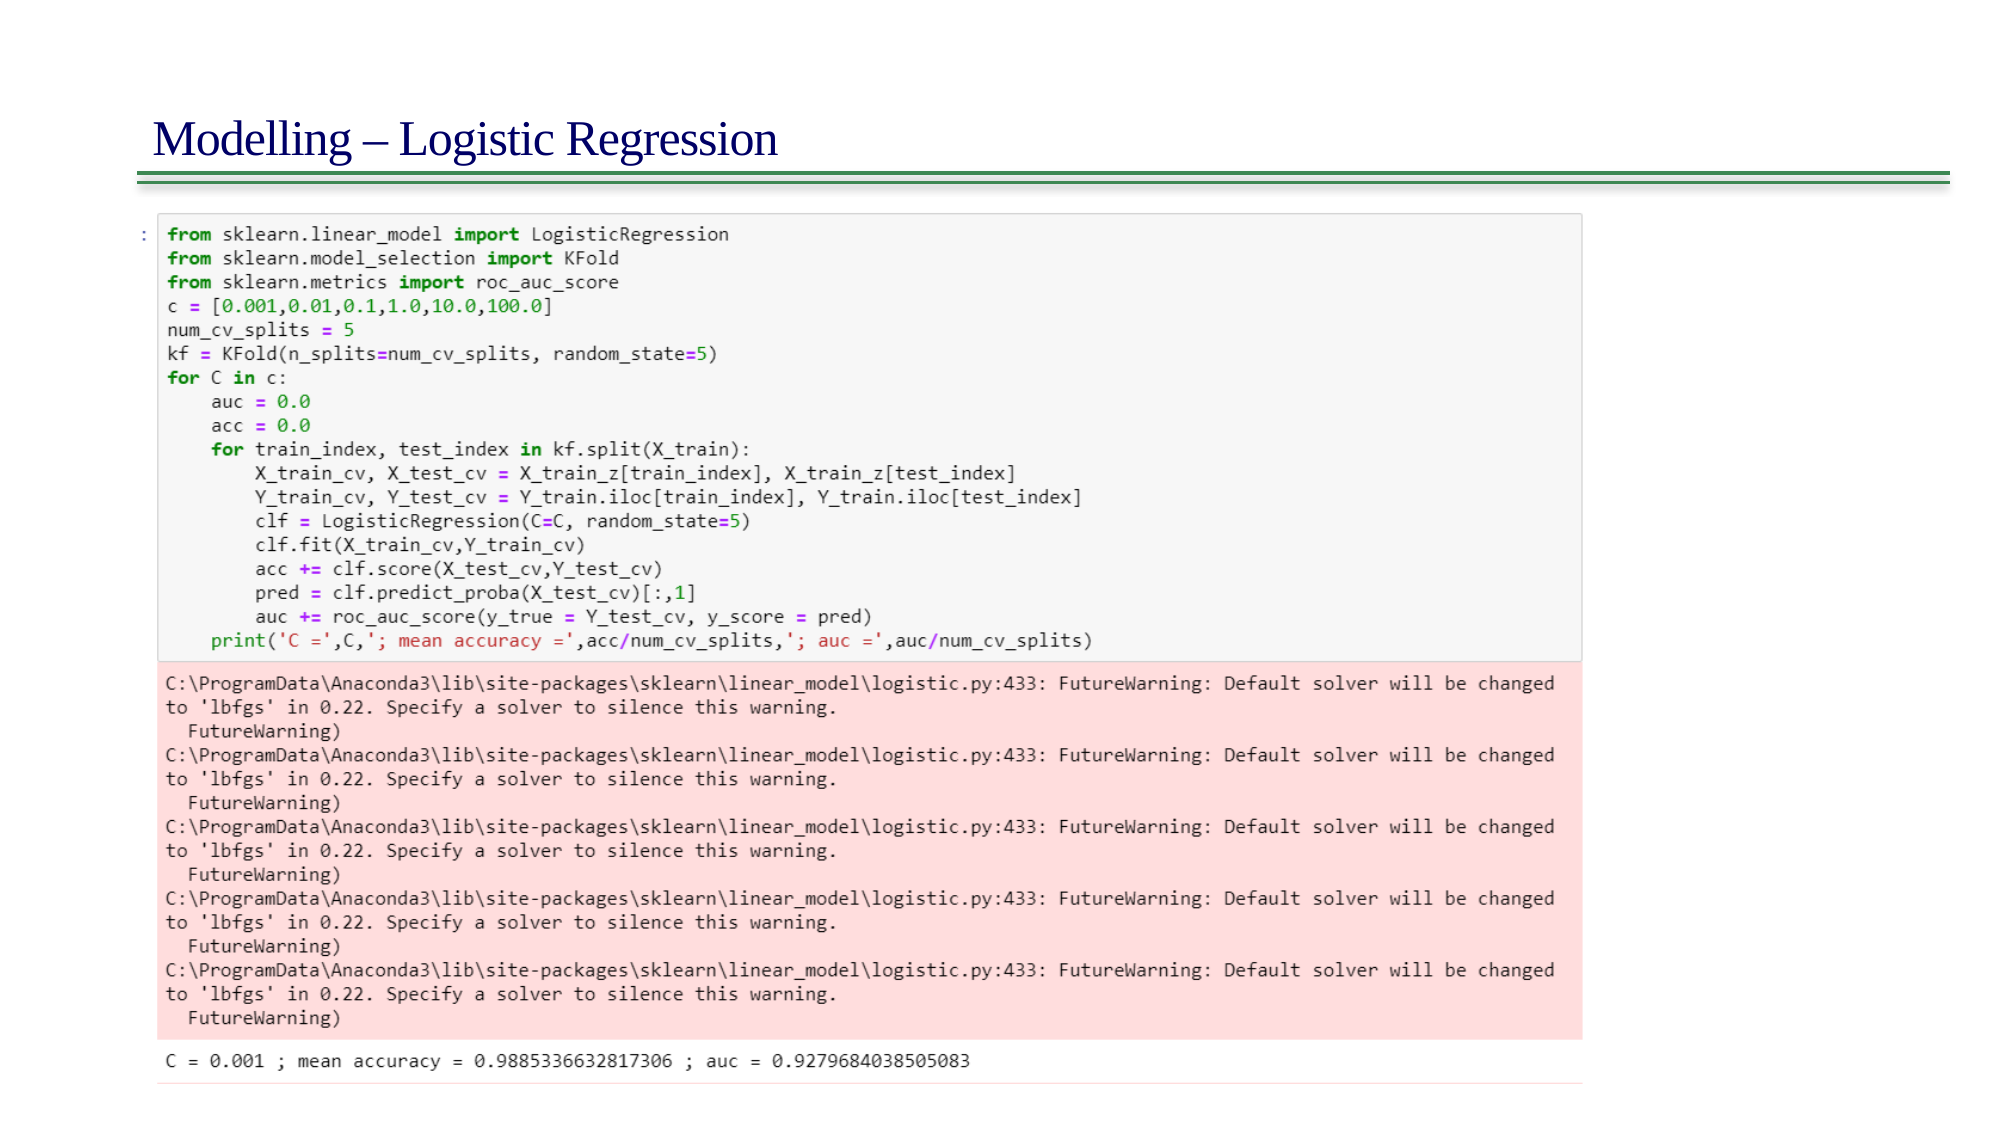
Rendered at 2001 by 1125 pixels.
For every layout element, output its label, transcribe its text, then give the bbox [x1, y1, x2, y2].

title Modelling – Logistic Regression [137, 47, 1950, 171]
picture [137, 206, 1597, 1085]
